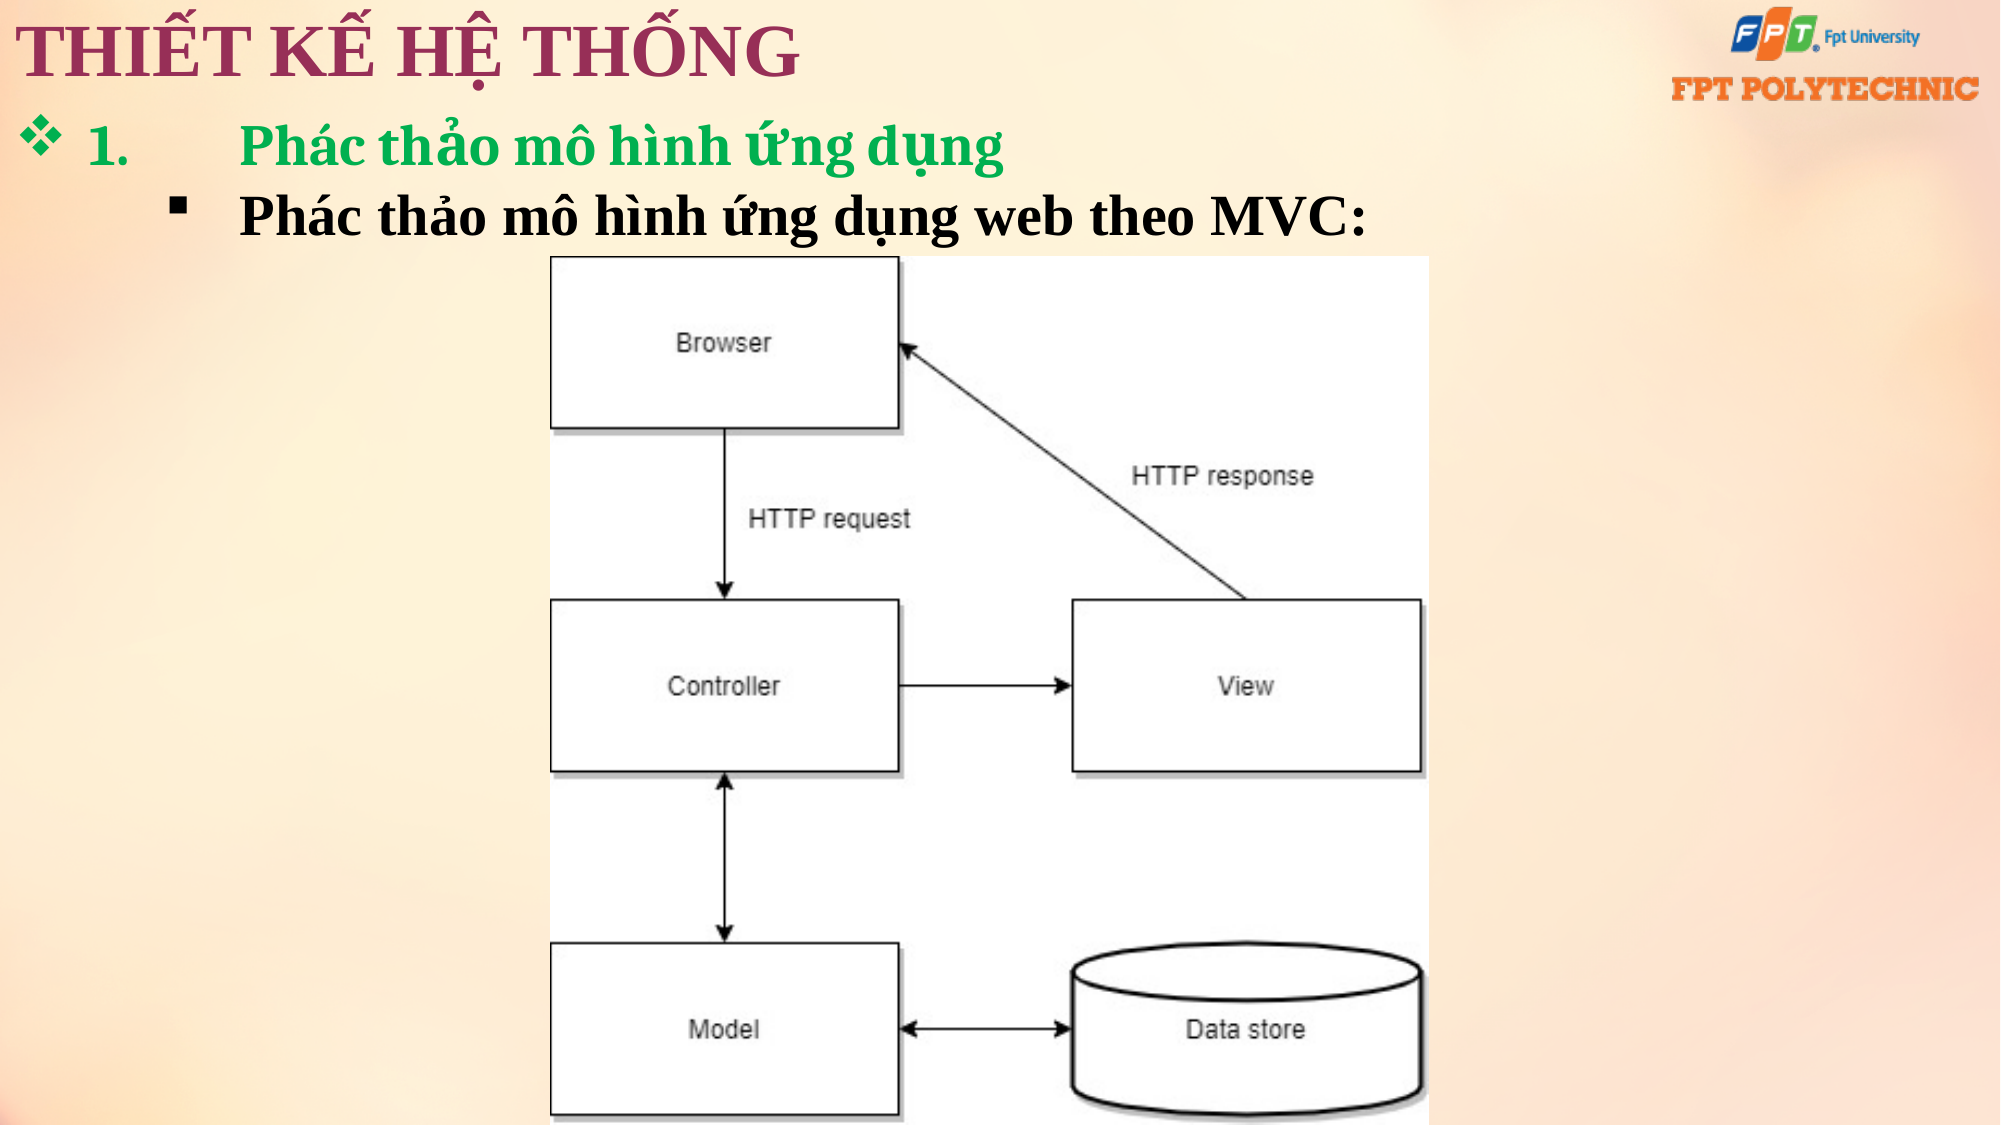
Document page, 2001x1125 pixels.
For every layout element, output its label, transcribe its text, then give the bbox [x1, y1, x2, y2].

text_box 1. Phác thảo mô hình ứng dụng Phác thảo mô hình ứng dụng web theo MVC: [0, 99, 1401, 255]
text_box THIẾT KẾ HỆ THỐNG [0, 0, 875, 99]
picture [0, 0, 2001, 1125]
